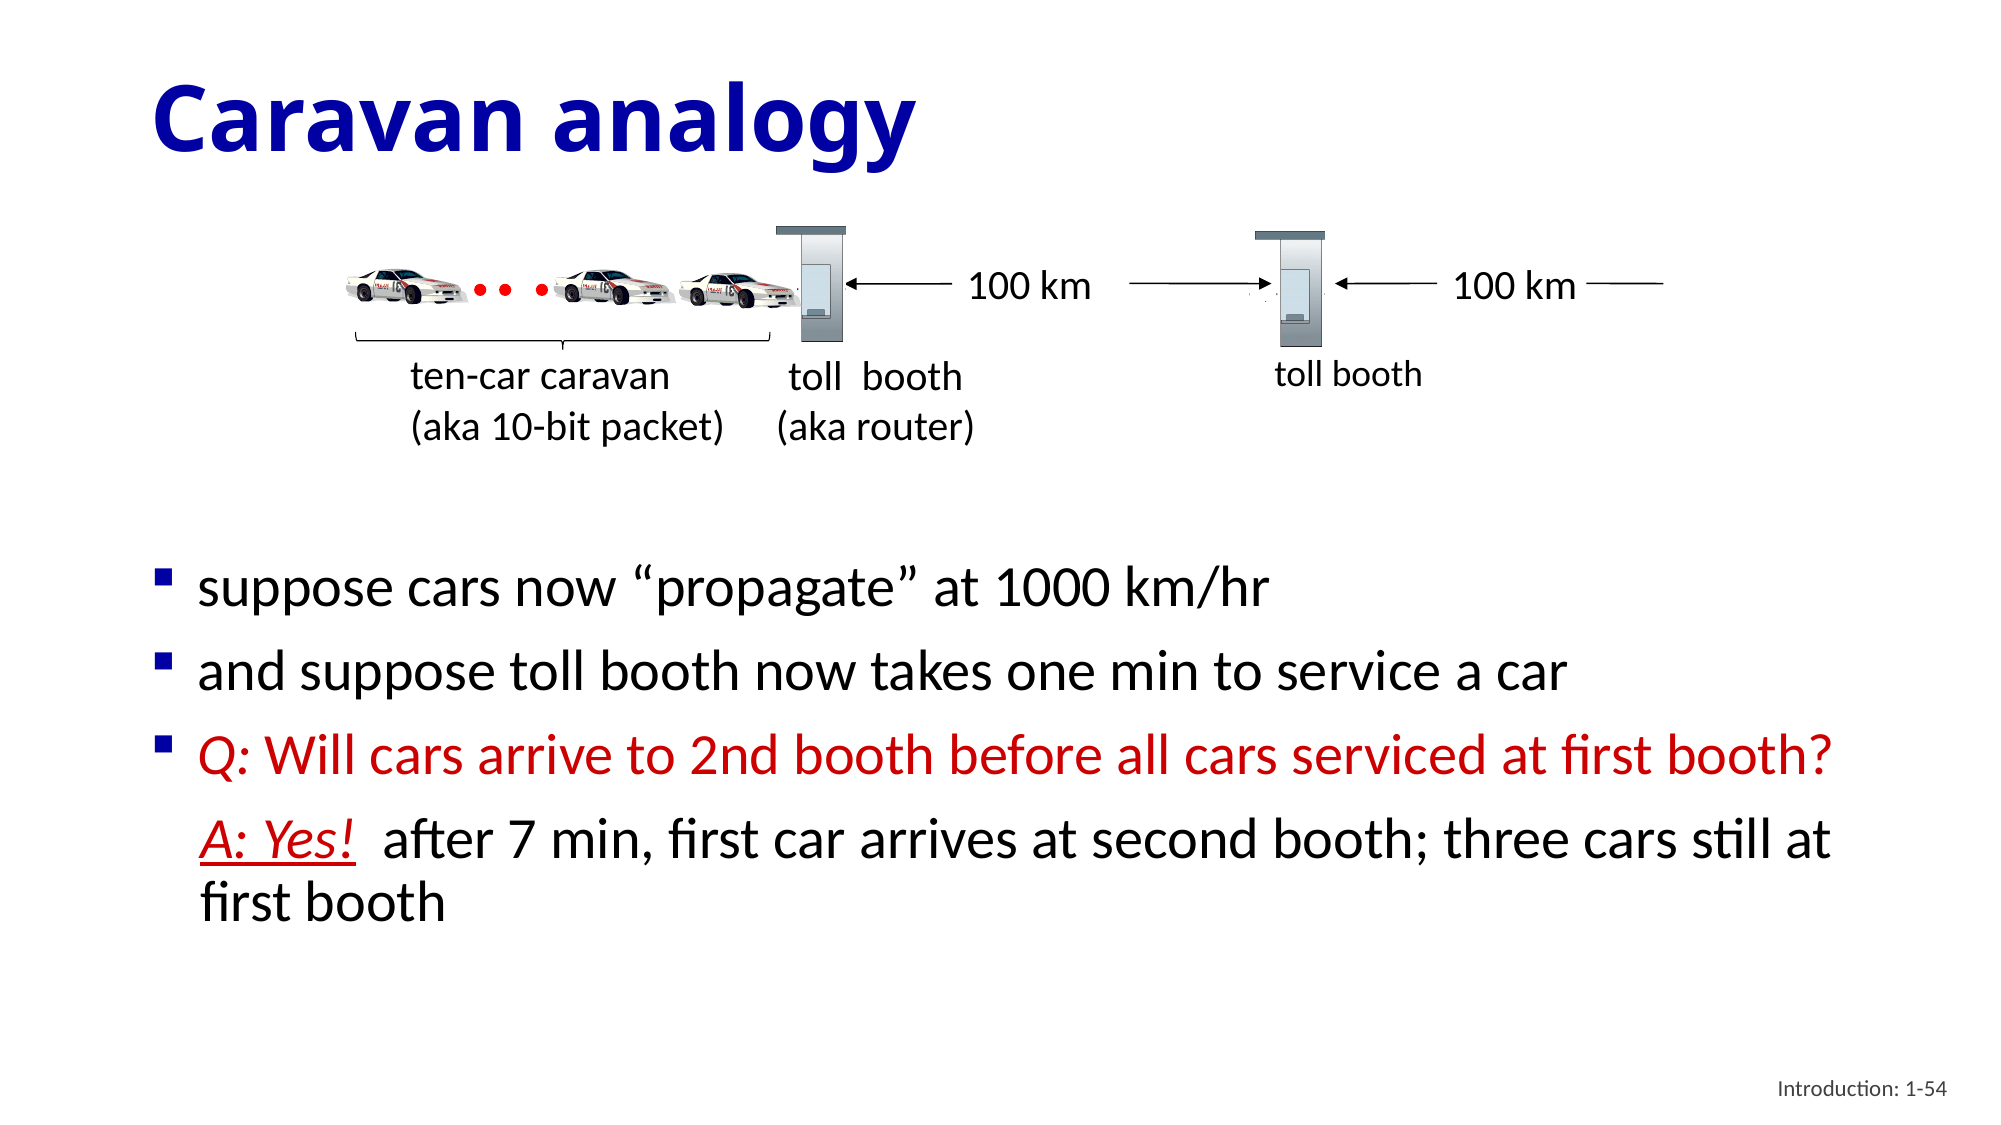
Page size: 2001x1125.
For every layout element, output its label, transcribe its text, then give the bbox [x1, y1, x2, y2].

slide_number Introduction: 1- [1512, 1056, 1963, 1117]
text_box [683, 232, 1069, 458]
text_box suppose cars now “propagate” at 1000 km/hr and suppose toll booth now takes one min to service a car Q: Will cars arrive to 2nd booth before all cars serviced at first booth? [135, 549, 1861, 821]
text_box 100 km [1524, 250, 1615, 316]
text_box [1174, 232, 1524, 403]
text_box [355, 331, 683, 350]
picture [345, 268, 469, 305]
picture [553, 269, 677, 306]
text_box 100 km [1069, 250, 1130, 316]
text_box [535, 283, 549, 296]
text_box A: Yes! after 7 min, first car arrives at second booth; three cars still at first booth [184, 800, 1932, 1042]
text_box [474, 283, 487, 296]
text_box [499, 283, 512, 296]
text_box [769, 218, 846, 346]
picture [678, 272, 802, 309]
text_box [1249, 223, 1325, 351]
text_box ten-car caravan (aka 10-bit packet) [395, 342, 683, 456]
title Caravan analogy [135, 47, 1861, 195]
